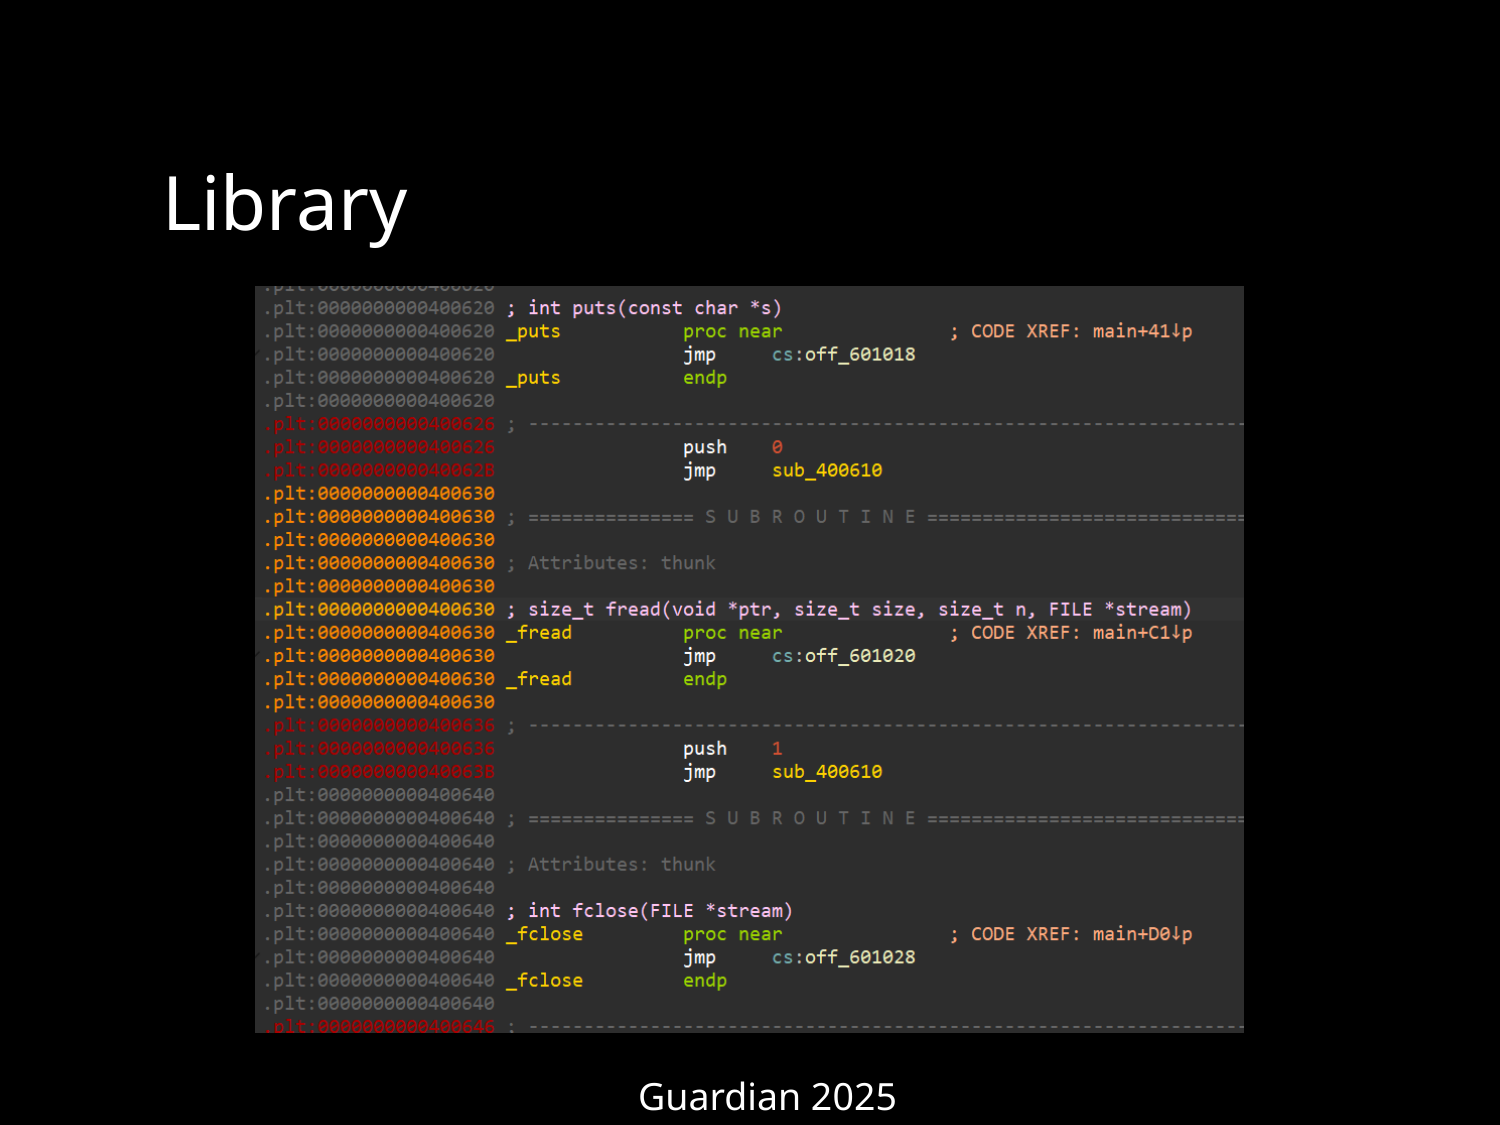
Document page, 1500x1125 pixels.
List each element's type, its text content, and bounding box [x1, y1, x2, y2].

text_box Library [147, 147, 1500, 253]
text_box Guardian 2025 [472, 1065, 1063, 1125]
picture [255, 286, 1244, 1033]
